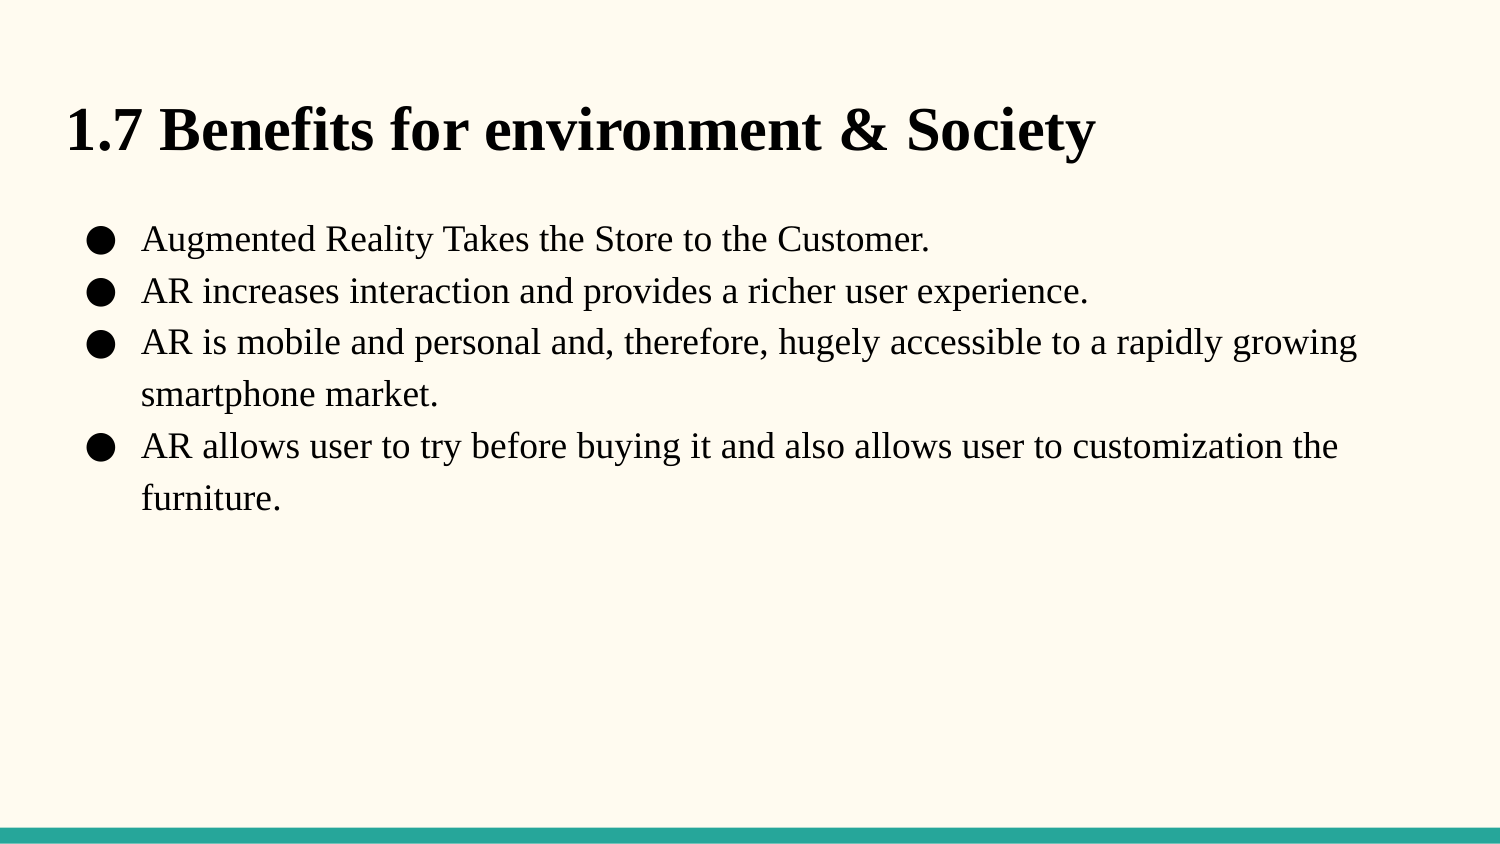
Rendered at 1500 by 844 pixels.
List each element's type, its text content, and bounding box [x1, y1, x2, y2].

text_box 1.7 Benefits for environment & Society [51, 72, 1449, 174]
text_box Augmented Reality Takes the Store to the Customer. AR increases interaction and provides a richer user experience. AR is mobile and personal and, therefore, hugely accessible to a rapidly growing smartphone market. AR allows user to try before buying it and also allows user to customization the furniture. [51, 192, 1449, 750]
